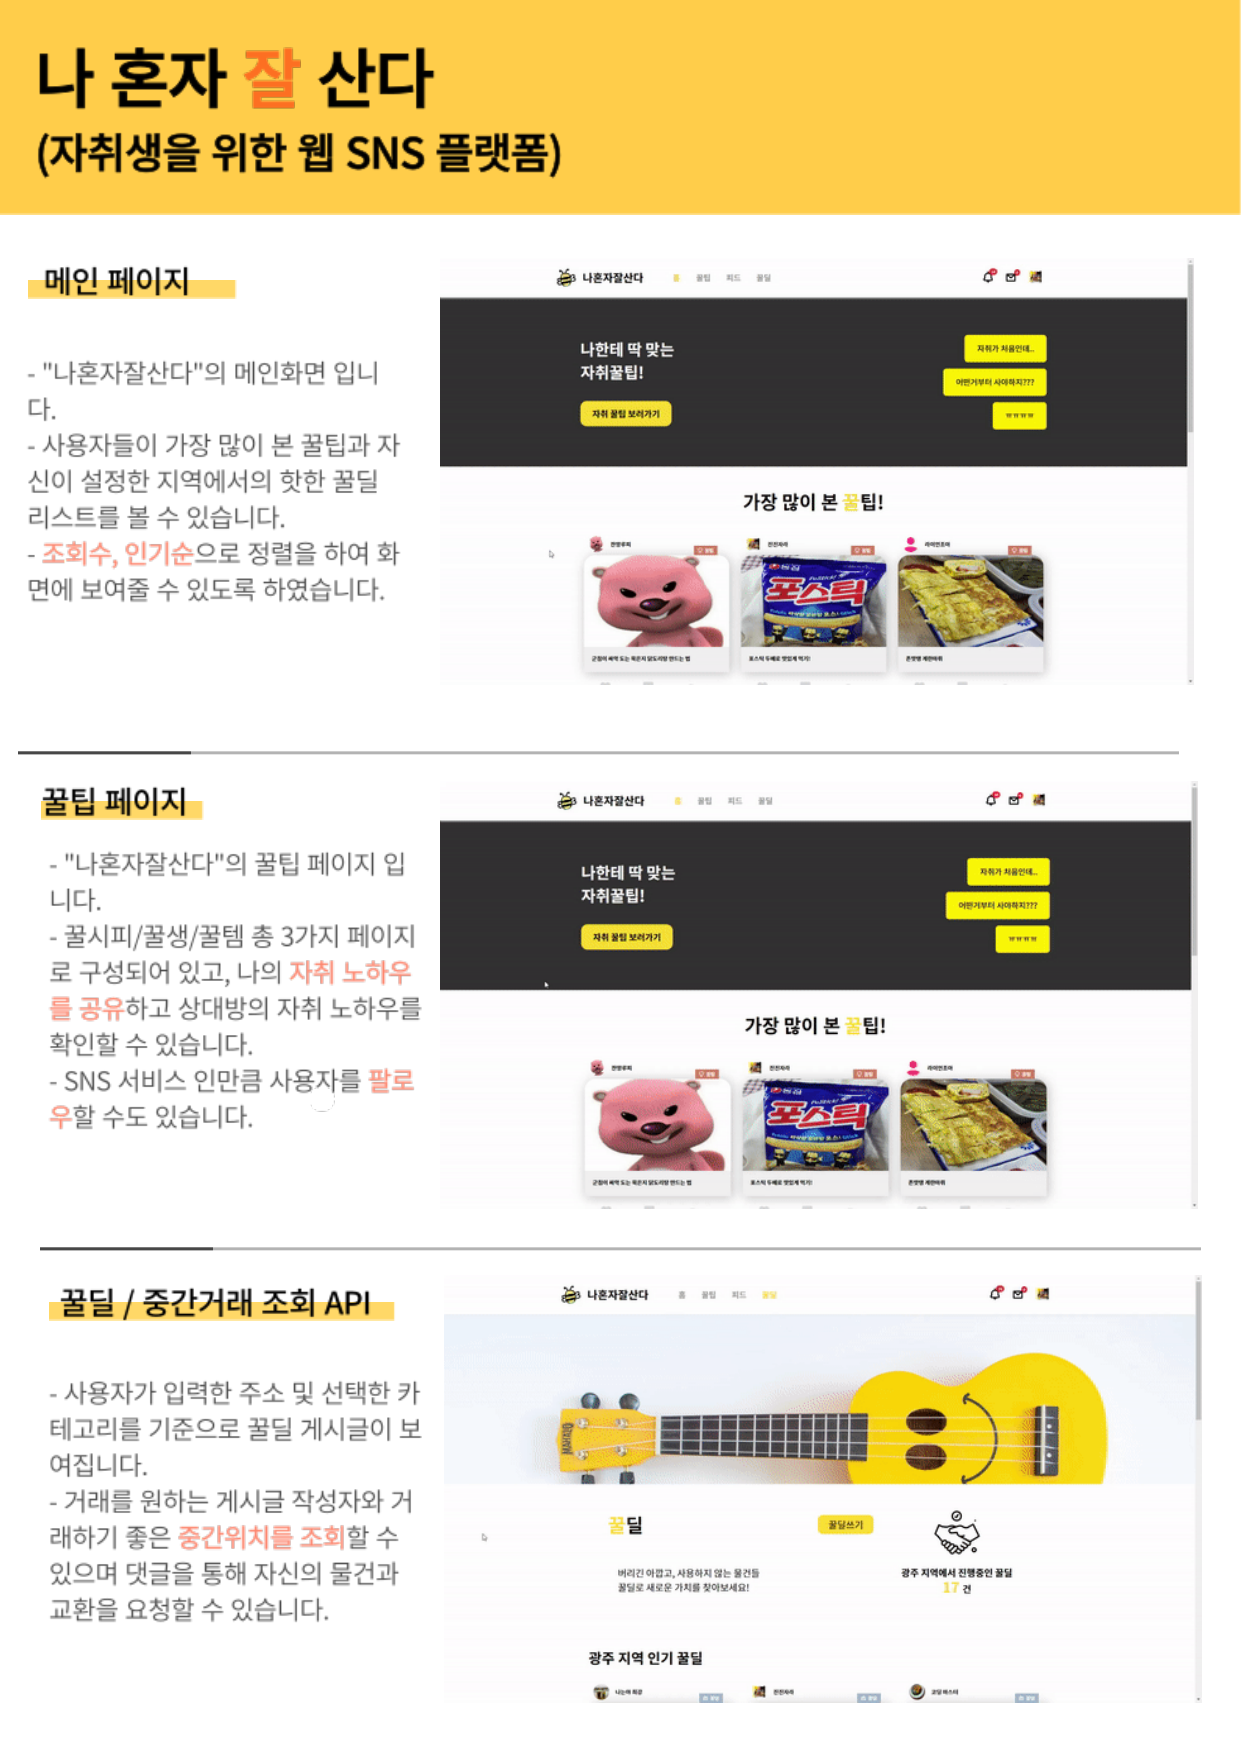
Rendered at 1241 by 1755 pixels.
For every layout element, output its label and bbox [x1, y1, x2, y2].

picture [45, 842, 436, 1148]
picture [36, 774, 204, 838]
picture [45, 1371, 436, 1642]
picture [444, 1275, 1203, 1703]
text_box [39, 1243, 1201, 1255]
picture [439, 258, 1194, 685]
text_box [0, 0, 1241, 215]
picture [24, 351, 413, 622]
picture [39, 252, 206, 319]
text_box [211, 280, 238, 299]
picture [439, 781, 1198, 1209]
text_box [18, 747, 1179, 759]
text_box [28, 280, 34, 299]
picture [55, 1275, 387, 1339]
text_box [391, 1302, 396, 1321]
picture [26, 18, 594, 217]
